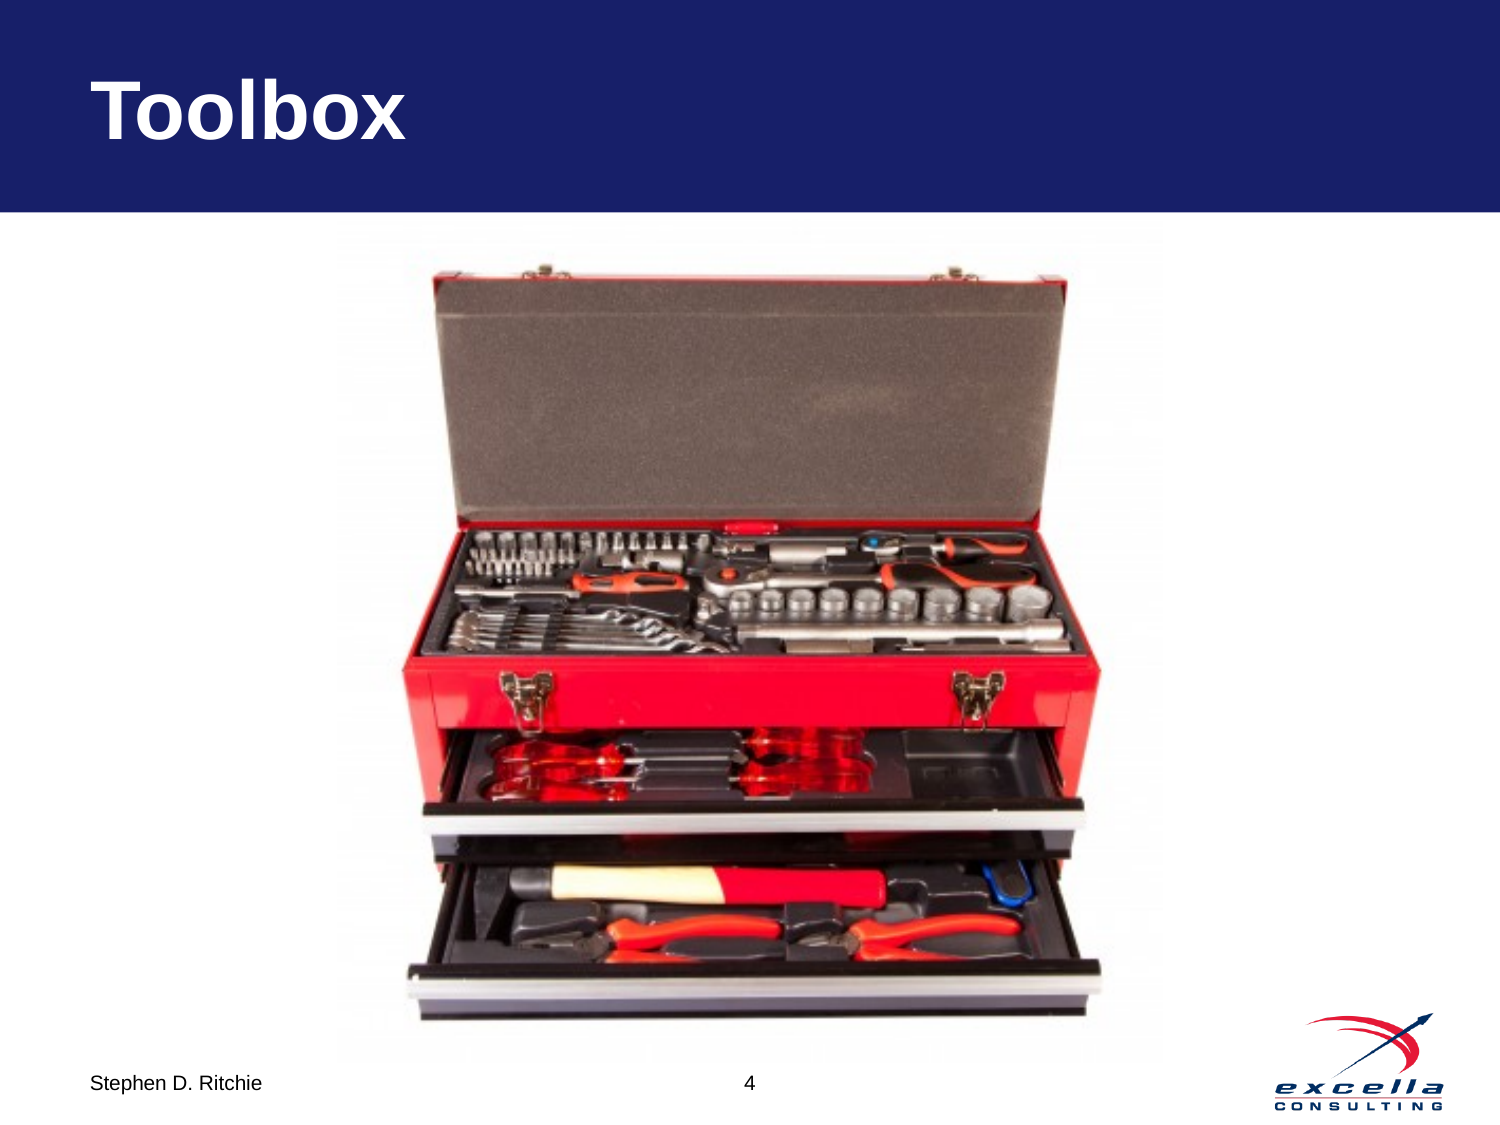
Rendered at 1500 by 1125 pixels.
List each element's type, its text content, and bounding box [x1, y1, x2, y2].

footer 4 [512, 1071, 988, 1103]
picture [1270, 1009, 1450, 1115]
picture [336, 217, 1163, 1063]
title Toolbox [75, 12, 1425, 200]
